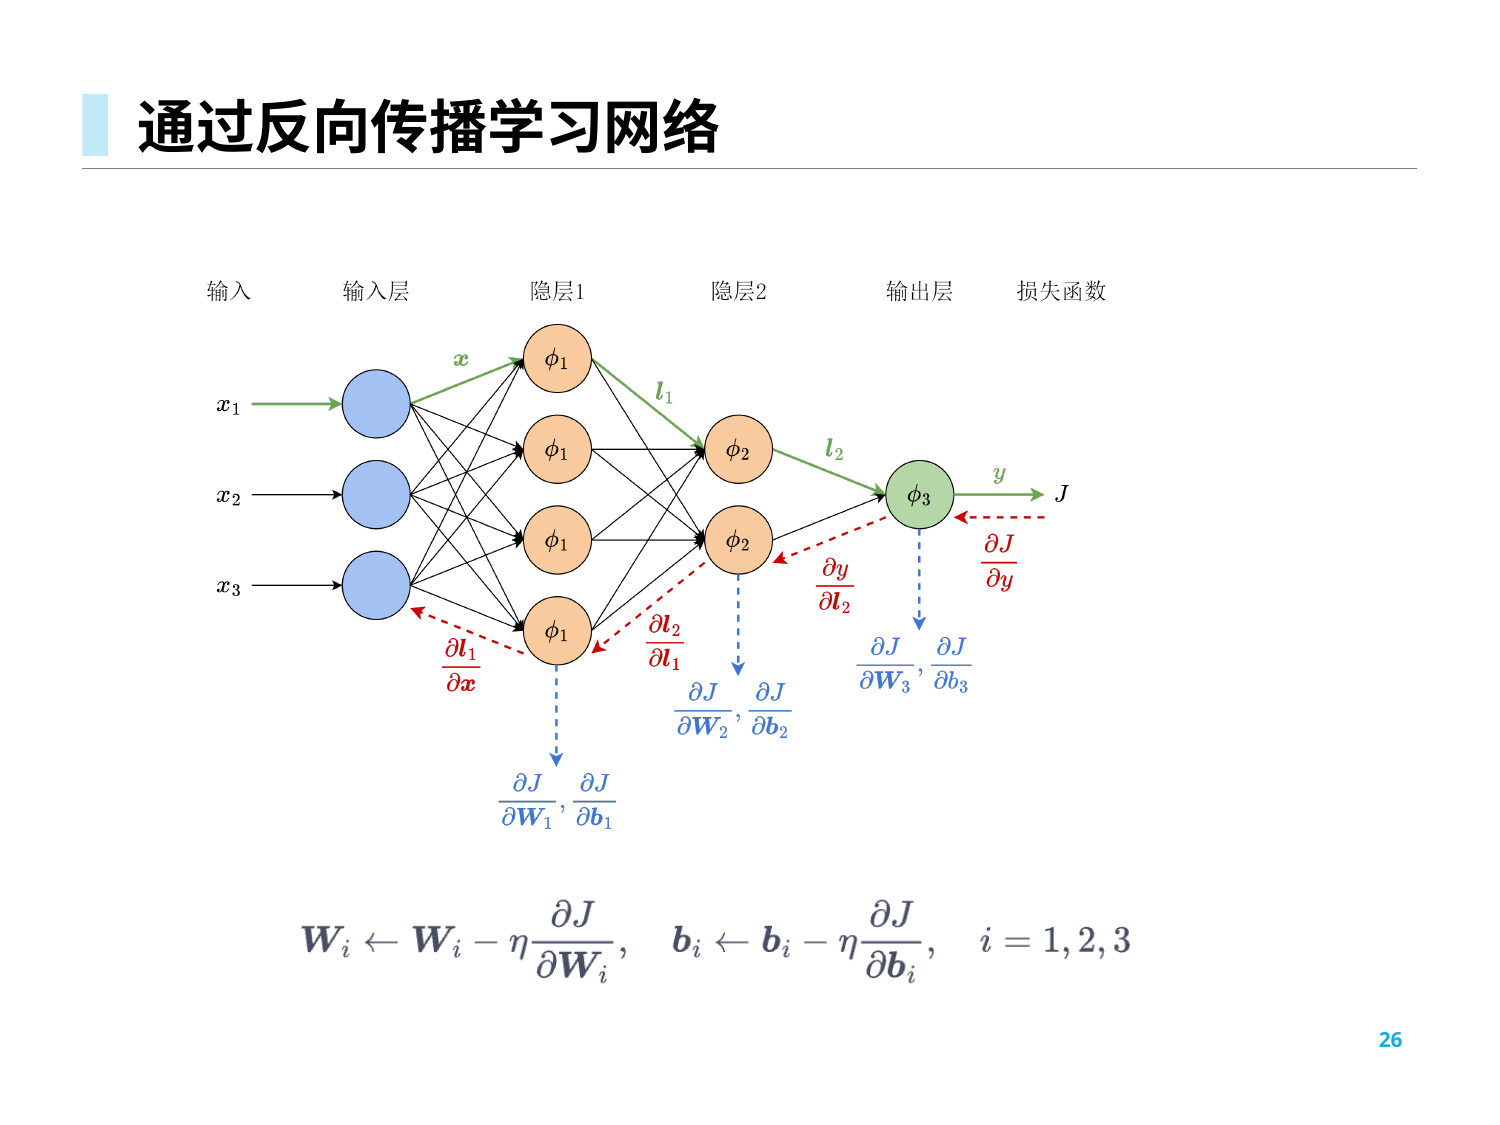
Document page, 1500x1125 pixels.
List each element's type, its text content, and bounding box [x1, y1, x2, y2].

picture [183, 267, 1158, 858]
picture [290, 883, 1158, 998]
title 通过反向传播学习网络 [82, 0, 1418, 169]
slide_number 26 [1059, 1023, 1418, 1058]
